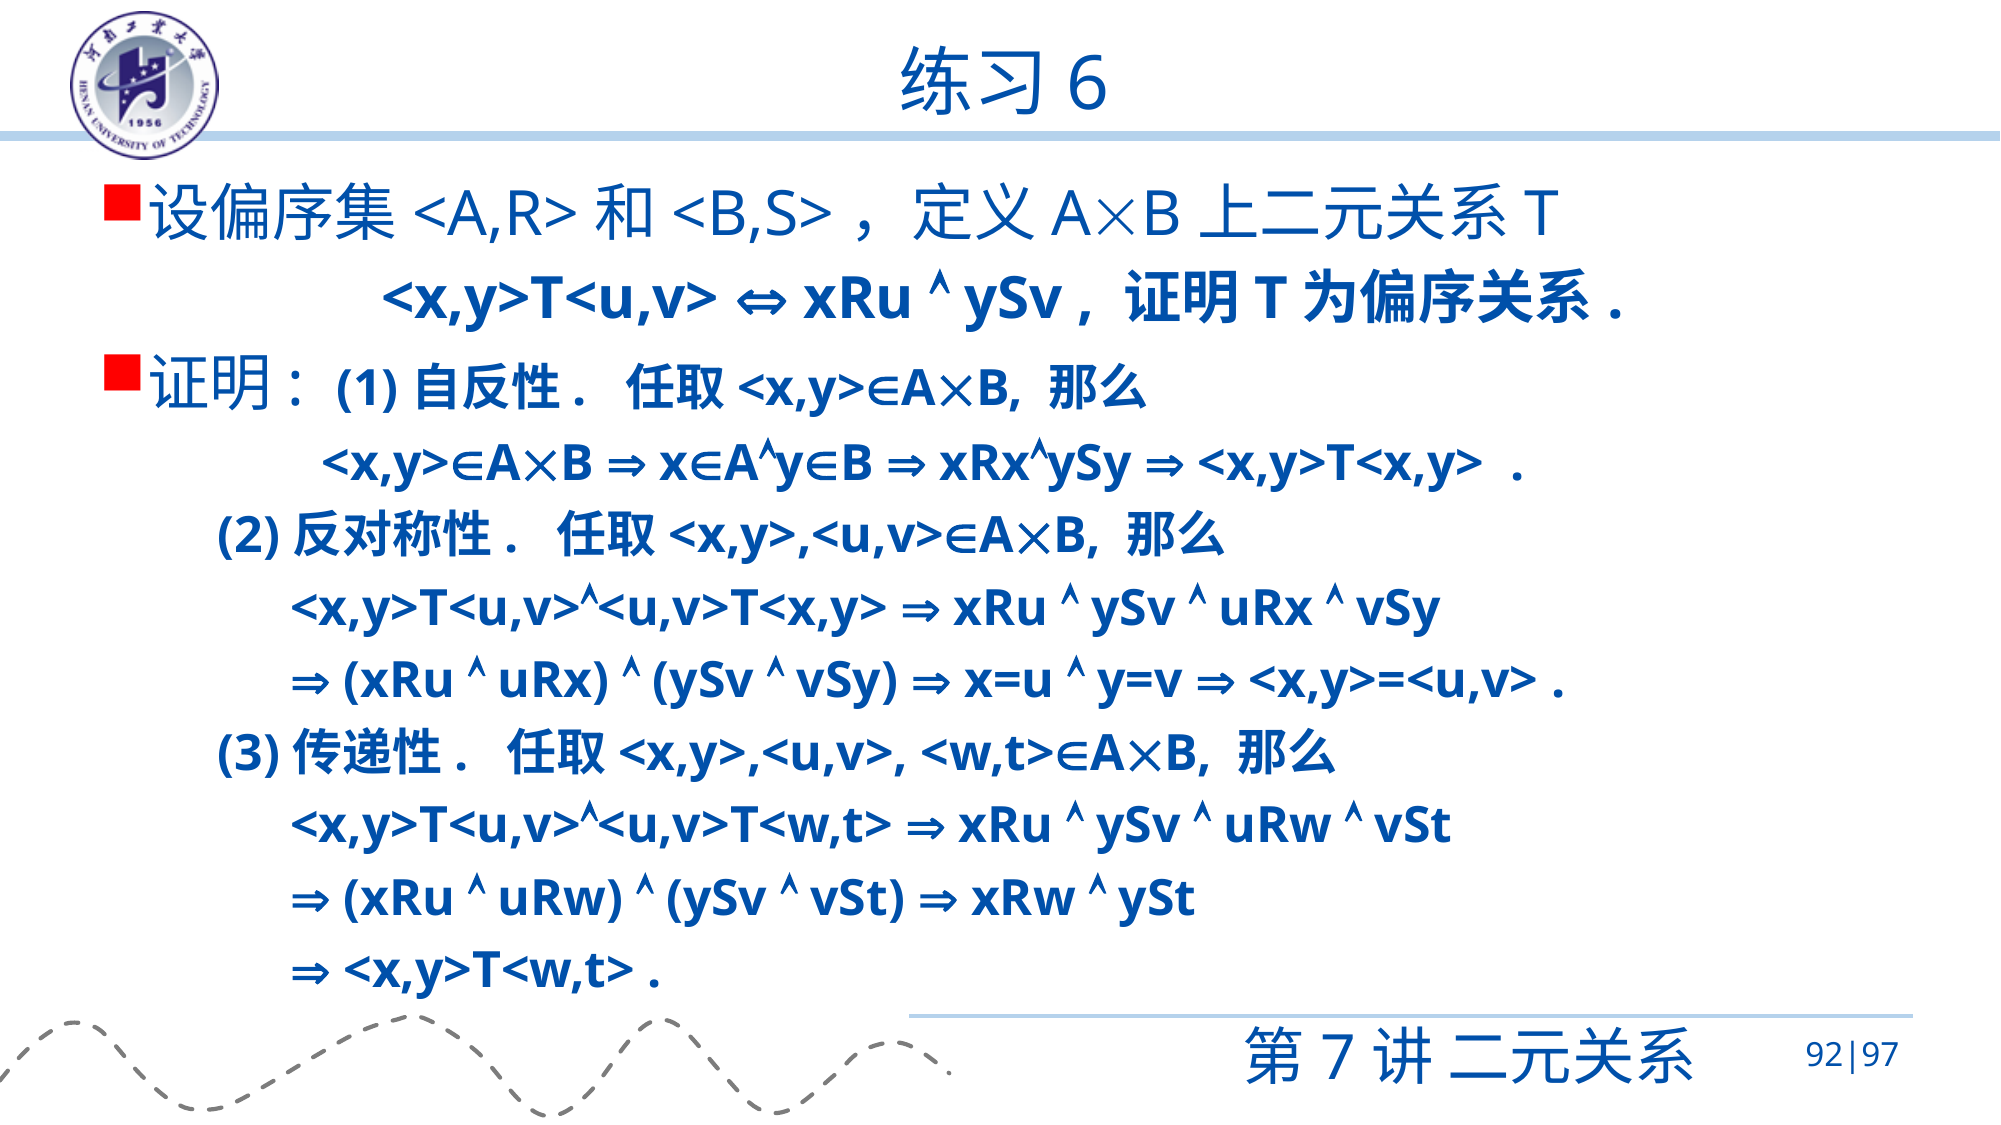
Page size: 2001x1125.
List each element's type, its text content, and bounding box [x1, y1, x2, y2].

slide_number 92|97 [1756, 1025, 1915, 1086]
list 设偏序集<A,R>和<B,S>，定义AB上二元关系T <x,y>T<u,v>  xRu  ySv , 证明T为偏序关系. 证明: (1)自反性. 任取<x,y>AB, 那么 <x,y>AB  xAyB  xRxySy  <x,y>T<x,y> . (2)反对称性. 任取<x,y>,<u,v>AB, 那么 <x,y>T<u,v><u,v>T<x,y>  xRu  ySv  uRx  vSy  (xRu  uRx)  (ySv  vSy)  x=u  y=v  <x,y>=<u,v> . (3)传递性. 任取<x,y>,<u,v>, <w,t>AB, 那么 <x,y>T<u,v><u,v>T<w,t>  xRu  ySv  uRw  vSt  (xRu  uRw)  (ySv  vSt)  xRw  ySt  <x,y>T<w,t> . [84, 165, 1916, 1014]
title 练习6 [236, 36, 1772, 134]
list 第7讲 二元关系 [948, 1009, 1713, 1101]
picture [70, 11, 219, 160]
